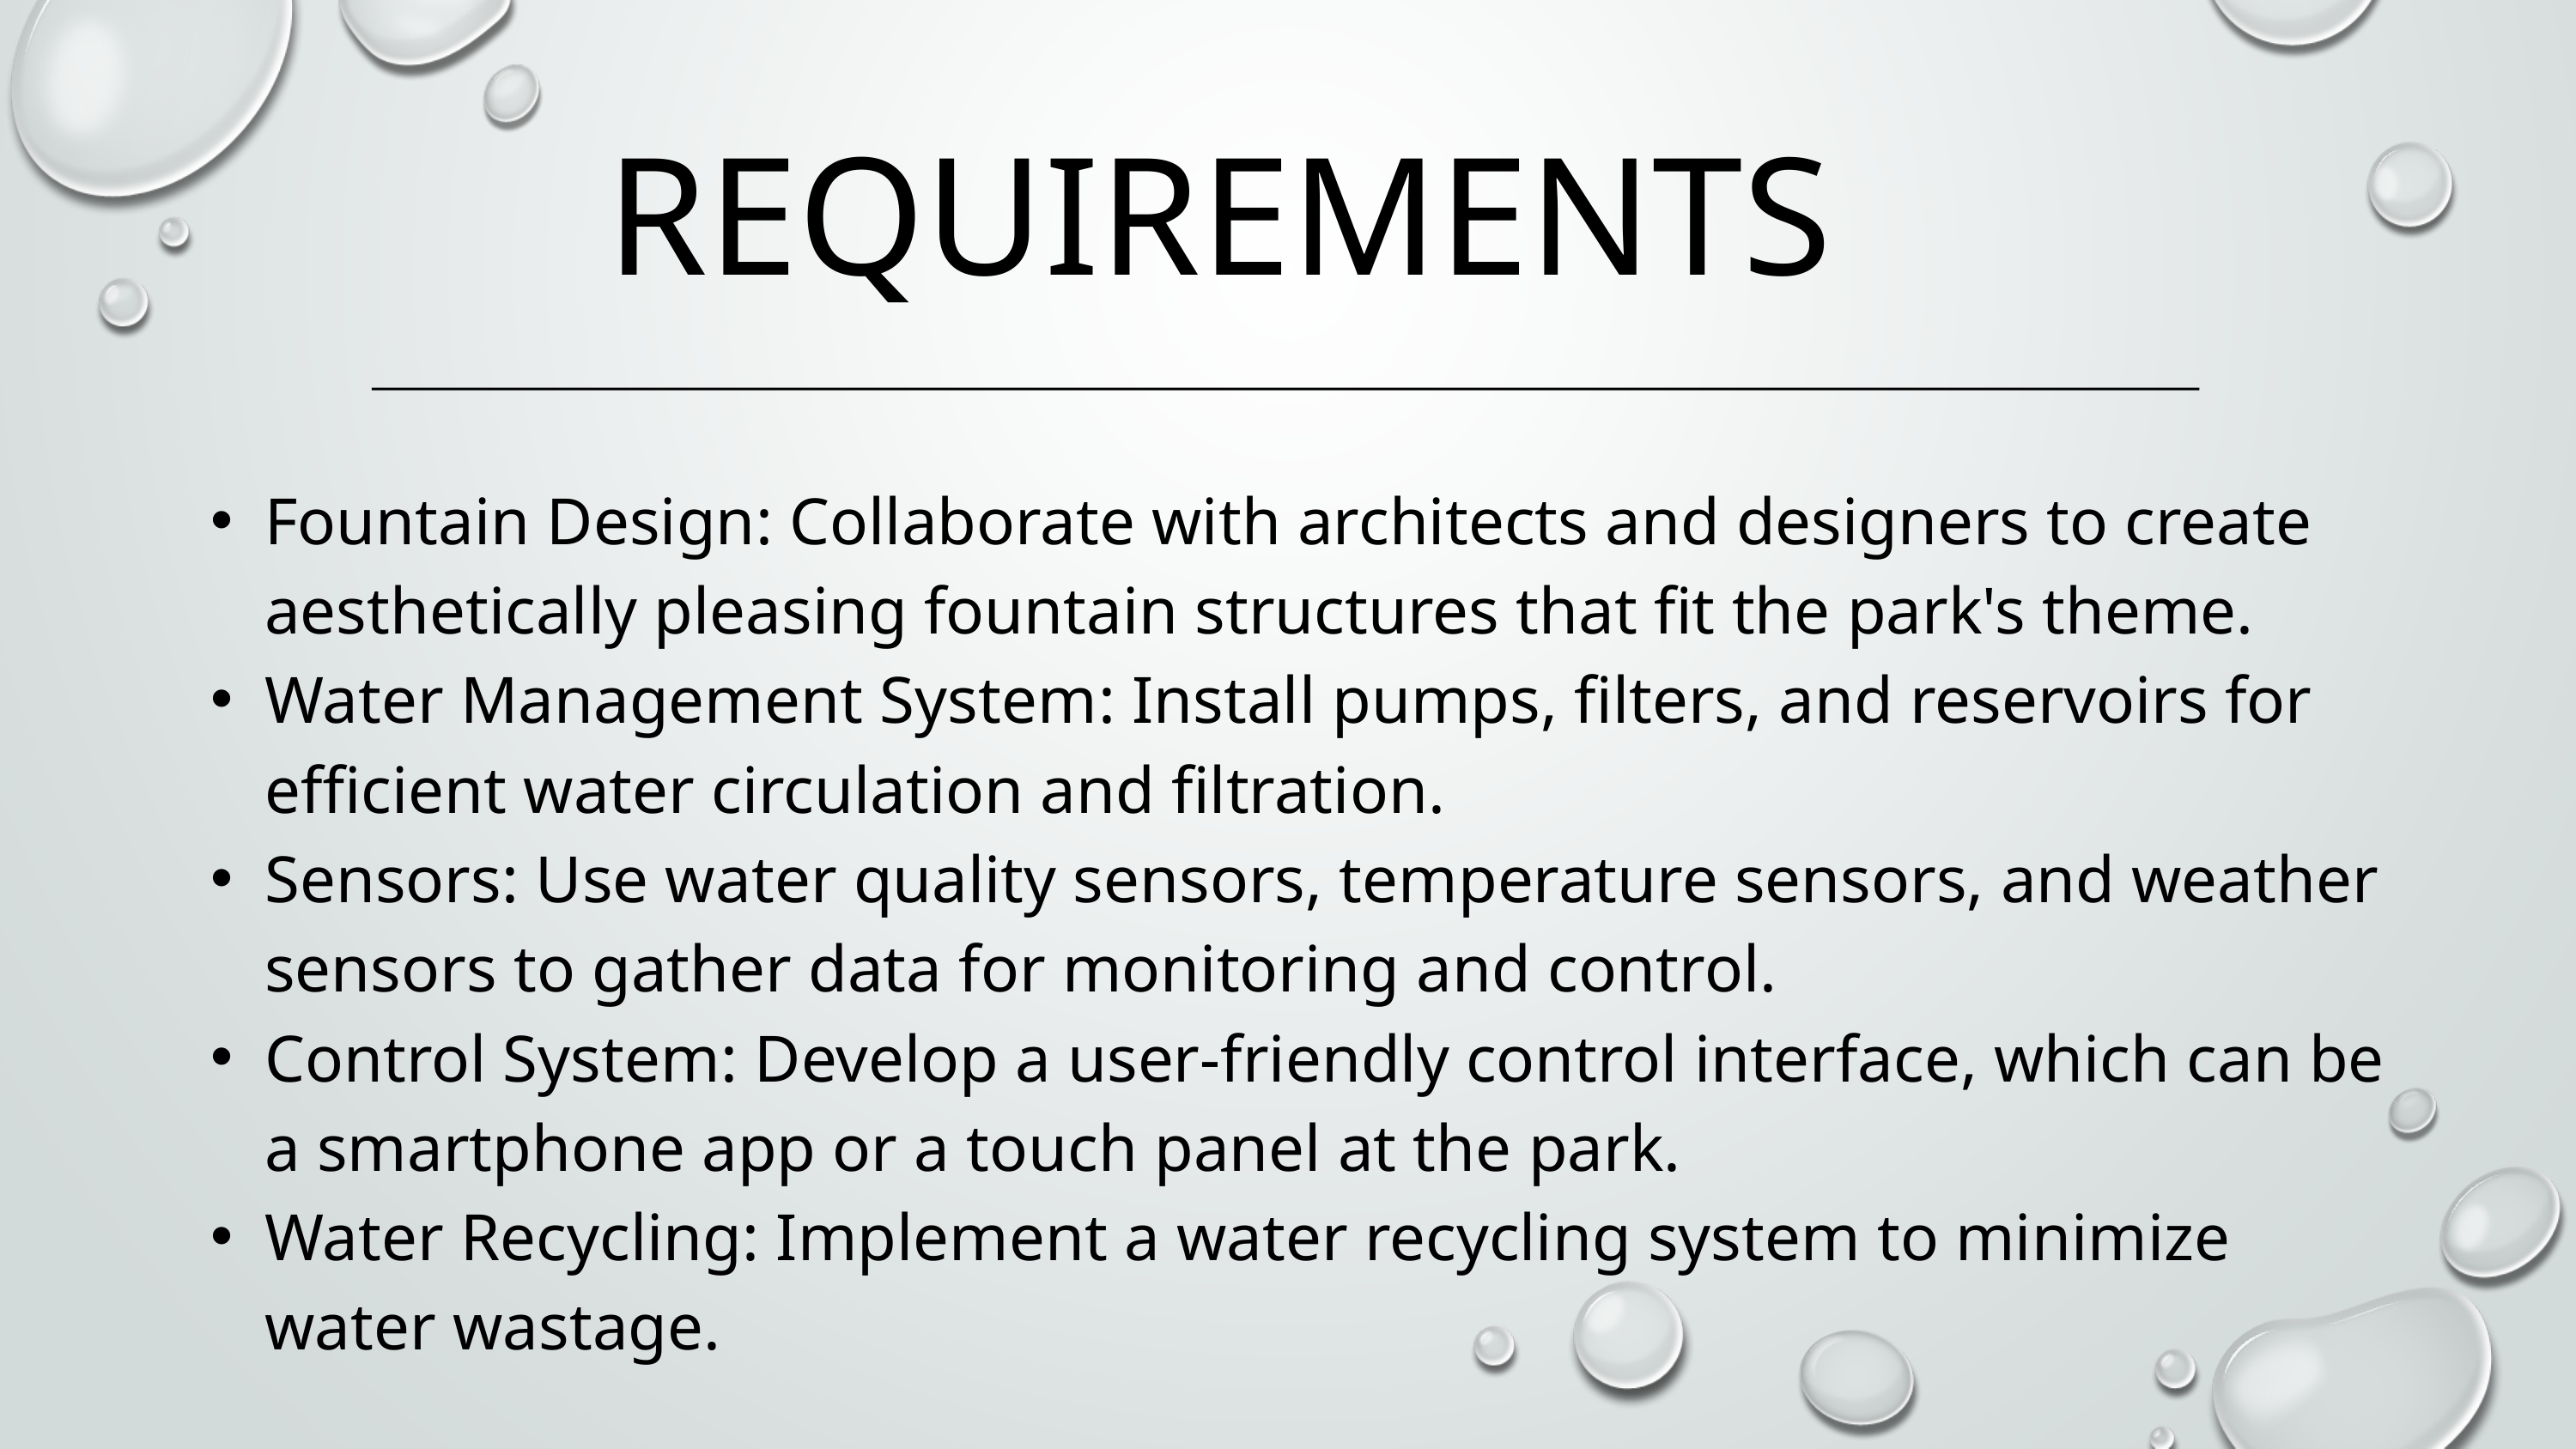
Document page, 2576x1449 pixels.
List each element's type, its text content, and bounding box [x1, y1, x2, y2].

text_box REQUIREMENTS [155, 80, 2285, 308]
picture [0, 0, 2576, 1449]
text_box Fountain Design: Collaborate with architects and designers to create aesthetically pleasing fountain structures that fit the park's theme. Water Management System: Install pumps, filters, and reservoirs for efficient water circulation and filtration. Sensors: Use water quality sensors, temperature sensors, and weather sensors to gather data for monitoring and control. Control System: Develop a user-friendly control interface, which can be a smartphone app or a touch panel at the park. Water Recycling: Implement a water recycling system to minimize water wastage. [155, 468, 2415, 1363]
